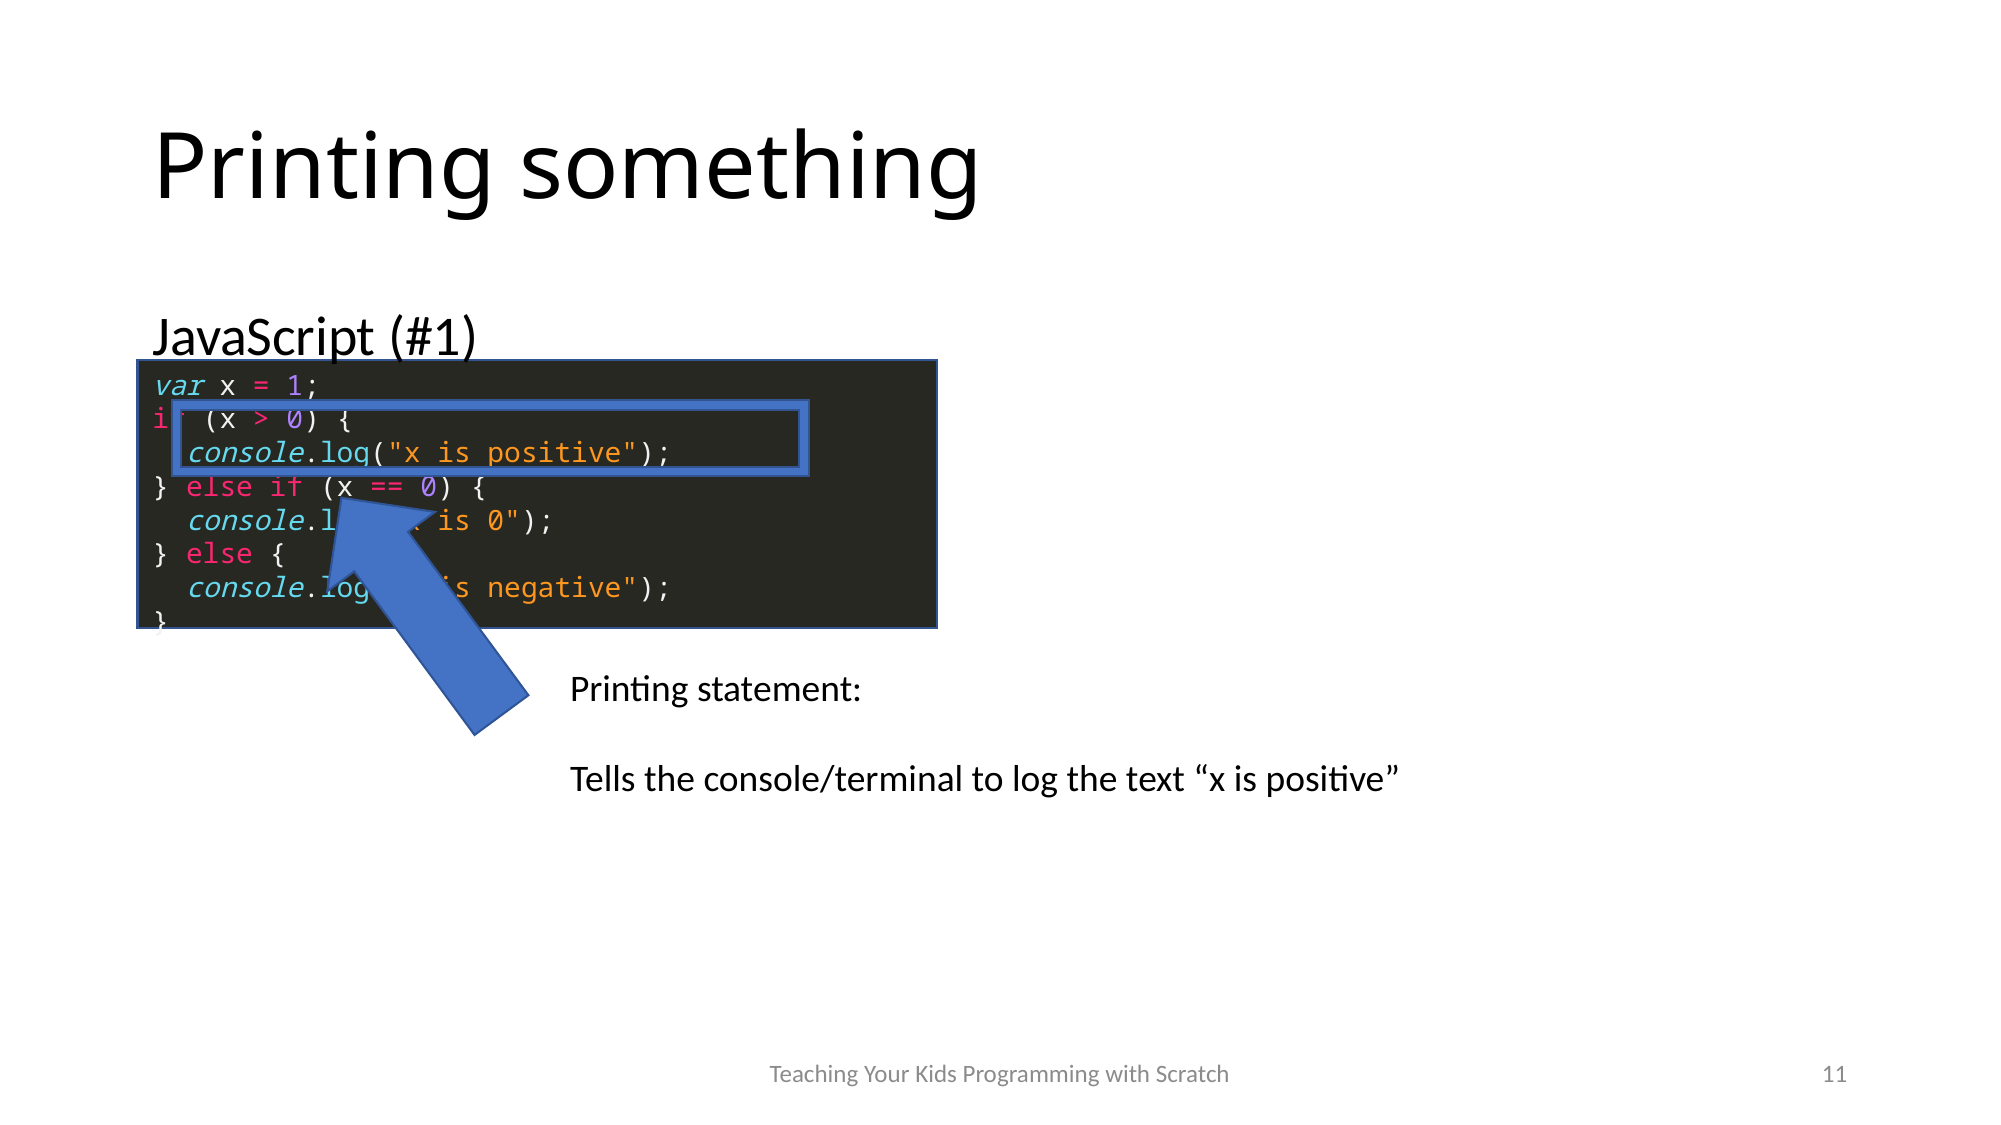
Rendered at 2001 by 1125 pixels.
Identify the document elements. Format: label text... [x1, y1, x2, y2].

title Printing something [137, 59, 1863, 278]
text_box [325, 496, 530, 737]
list JavaScript (#1) var x = 1; if (x > 0) { console.log("x is positive"); } else if (x == 0) { console.log("x is 0"); } else { console.log("x is negative"); } Python (#2) x = 1 if x > 2: print("x is greater than 2") elif x <= 2 and x >= 0: print("x is 1 or 0") else: print("x is negative") Java (#3) int x = 1; if (x > 2) { System.out.print("x is greater than 2"); } else if (x <= 2 && x >= 0) { System.out.print("x is 1 or 0"); } else { System.out.print("x is negative"); } Ruby (#4) x = 1 if x > 2 puts "x is greater than 2" elsif x <= 2 and x >= 0 puts "x is 1 or 0" else puts "x is negative" end [137, 299, 1863, 1014]
footer Teaching Your Kids Programming with Scratch [662, 1042, 1338, 1103]
text_box Printing statement: Tells the console/terminal to log the text “x is positive” [555, 656, 1445, 807]
slide_number 11 [1412, 1042, 1863, 1103]
text_box [171, 399, 810, 477]
